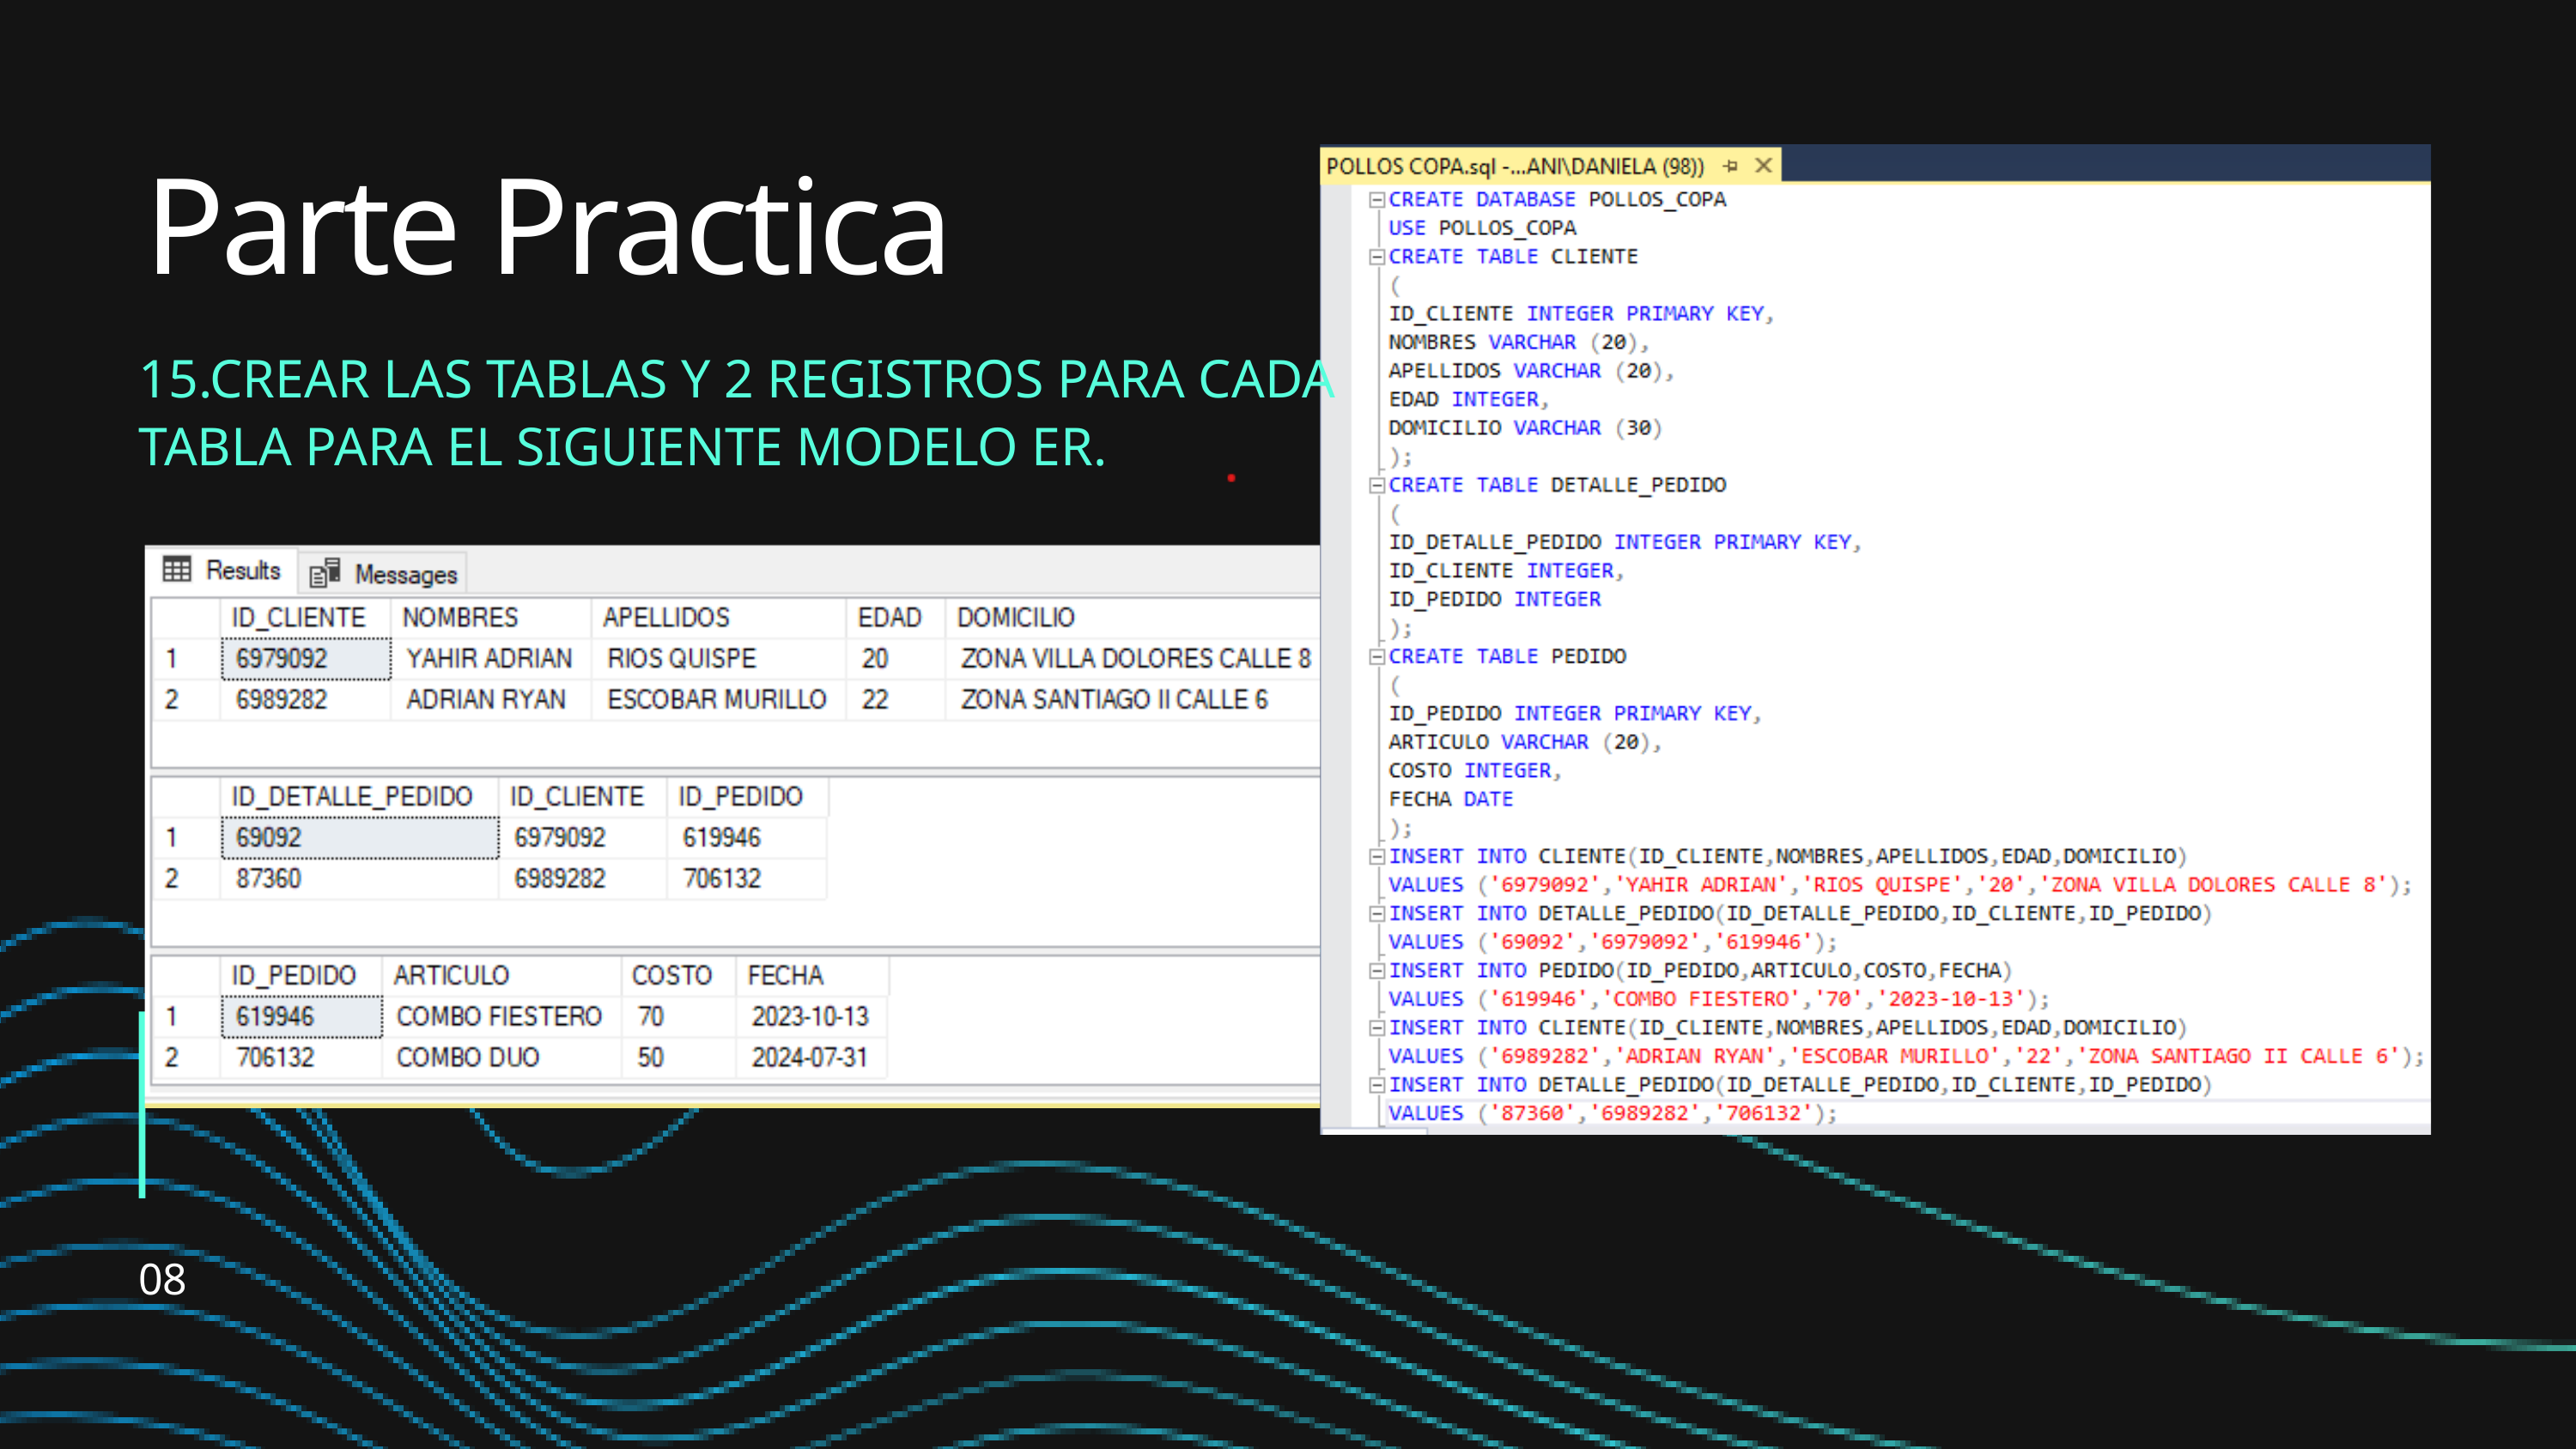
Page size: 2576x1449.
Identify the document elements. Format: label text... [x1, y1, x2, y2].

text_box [138, 1011, 226, 1304]
text_box Parte Practica [144, 153, 1353, 301]
text_box 15.CREAR LAS TABLAS Y 2 REGISTROS PARA CADA TABLA PARA EL SIGUIENTE MODELO ER. [138, 340, 1353, 476]
text_box [144, 476, 1321, 1109]
text_box [1320, 144, 2432, 1135]
text_box [0, 642, 2576, 1449]
